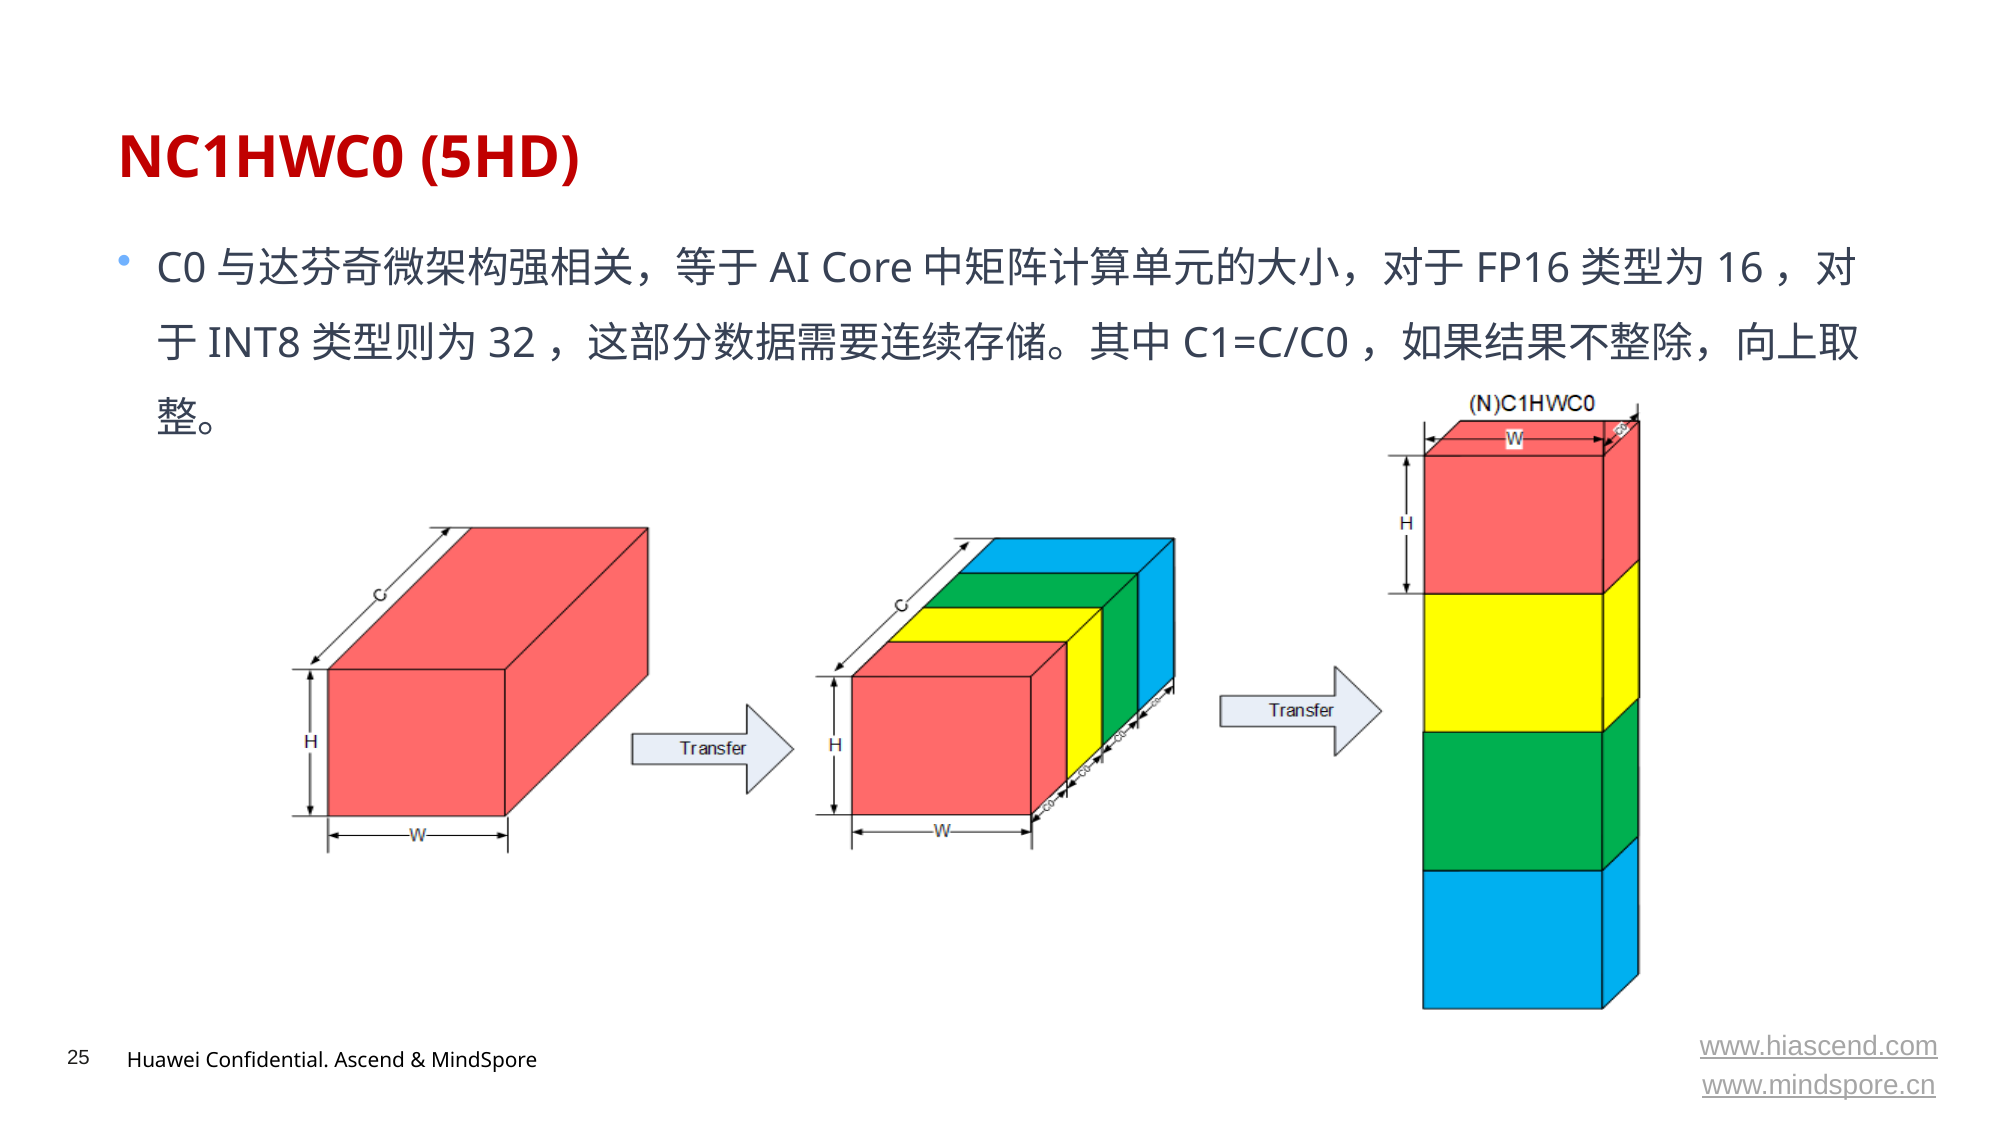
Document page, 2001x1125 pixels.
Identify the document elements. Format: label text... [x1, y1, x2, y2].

list C0与达芬奇微架构强相关，等于AI Core中矩阵计算单元的大小，对于FP16类型为16，对于INT8类型则为32，这部分数据需要连续存储。其中C1=C/C0，如果结果不整除，向上取整。 [102, 208, 1901, 965]
picture [291, 384, 1642, 1011]
title NC1HWC0 (5HD) [102, 111, 1901, 208]
